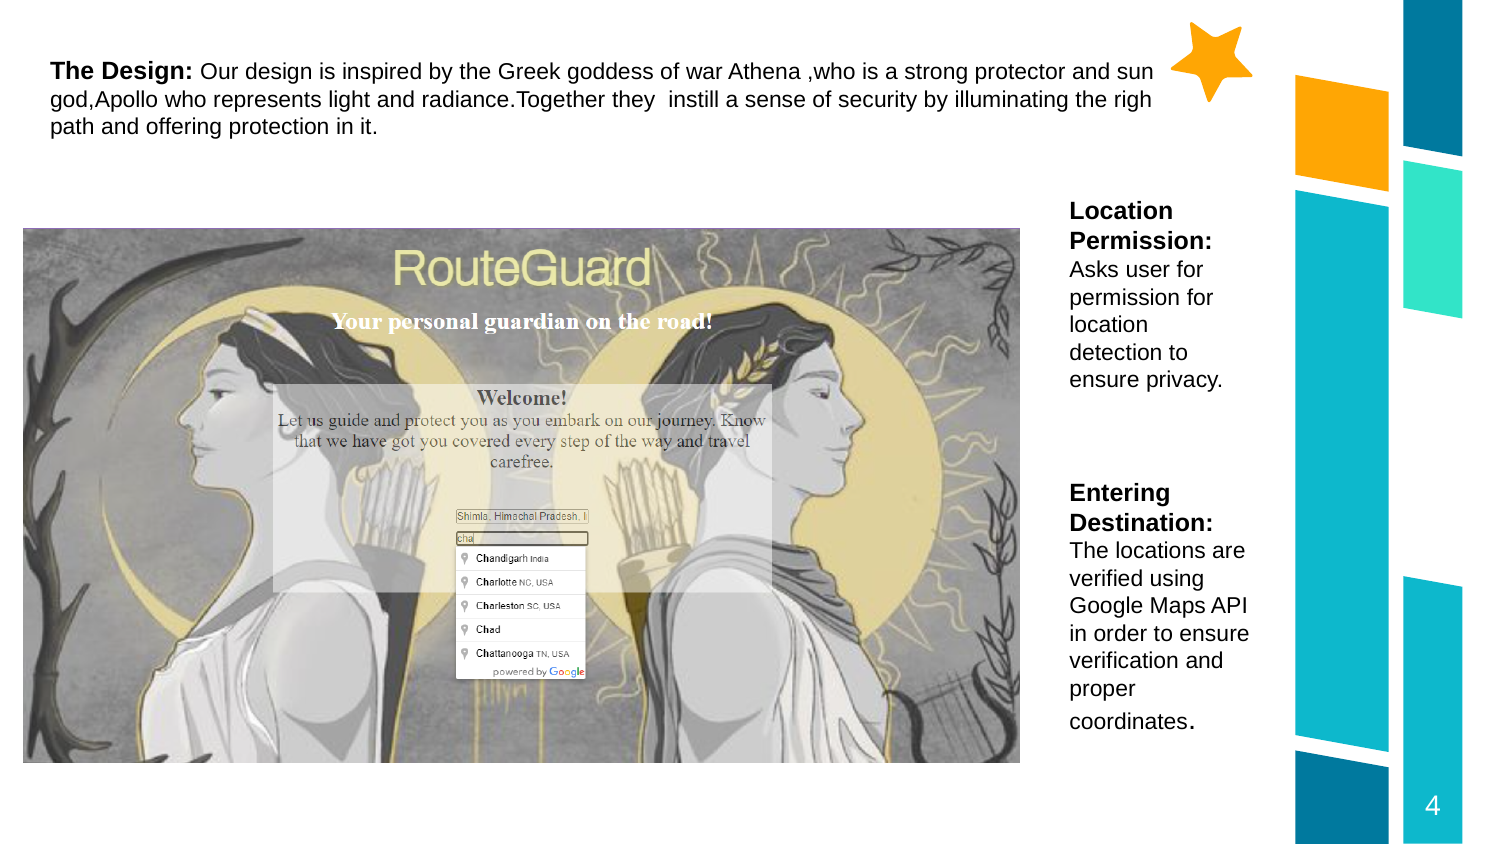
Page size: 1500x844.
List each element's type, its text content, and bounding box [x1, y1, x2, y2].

text_box The Design: Our design is inspired by the Greek goddess of war Athena ,who is a strong protector and sun god,Apollo who represents light and radiance.Together they instill a sense of security by illuminating the righ path and offering protection in it. [35, 46, 1172, 147]
slide_number 4 [1403, 769, 1463, 844]
text_box [1172, 22, 1253, 103]
picture [23, 227, 1020, 764]
text_box Location Permission: Asks user for permission for location detection to ensure privacy. [1054, 187, 1243, 400]
text_box Entering Destination: The locations are verified using Google Maps API in order to ensure verification and proper coordinates. [1054, 468, 1266, 744]
